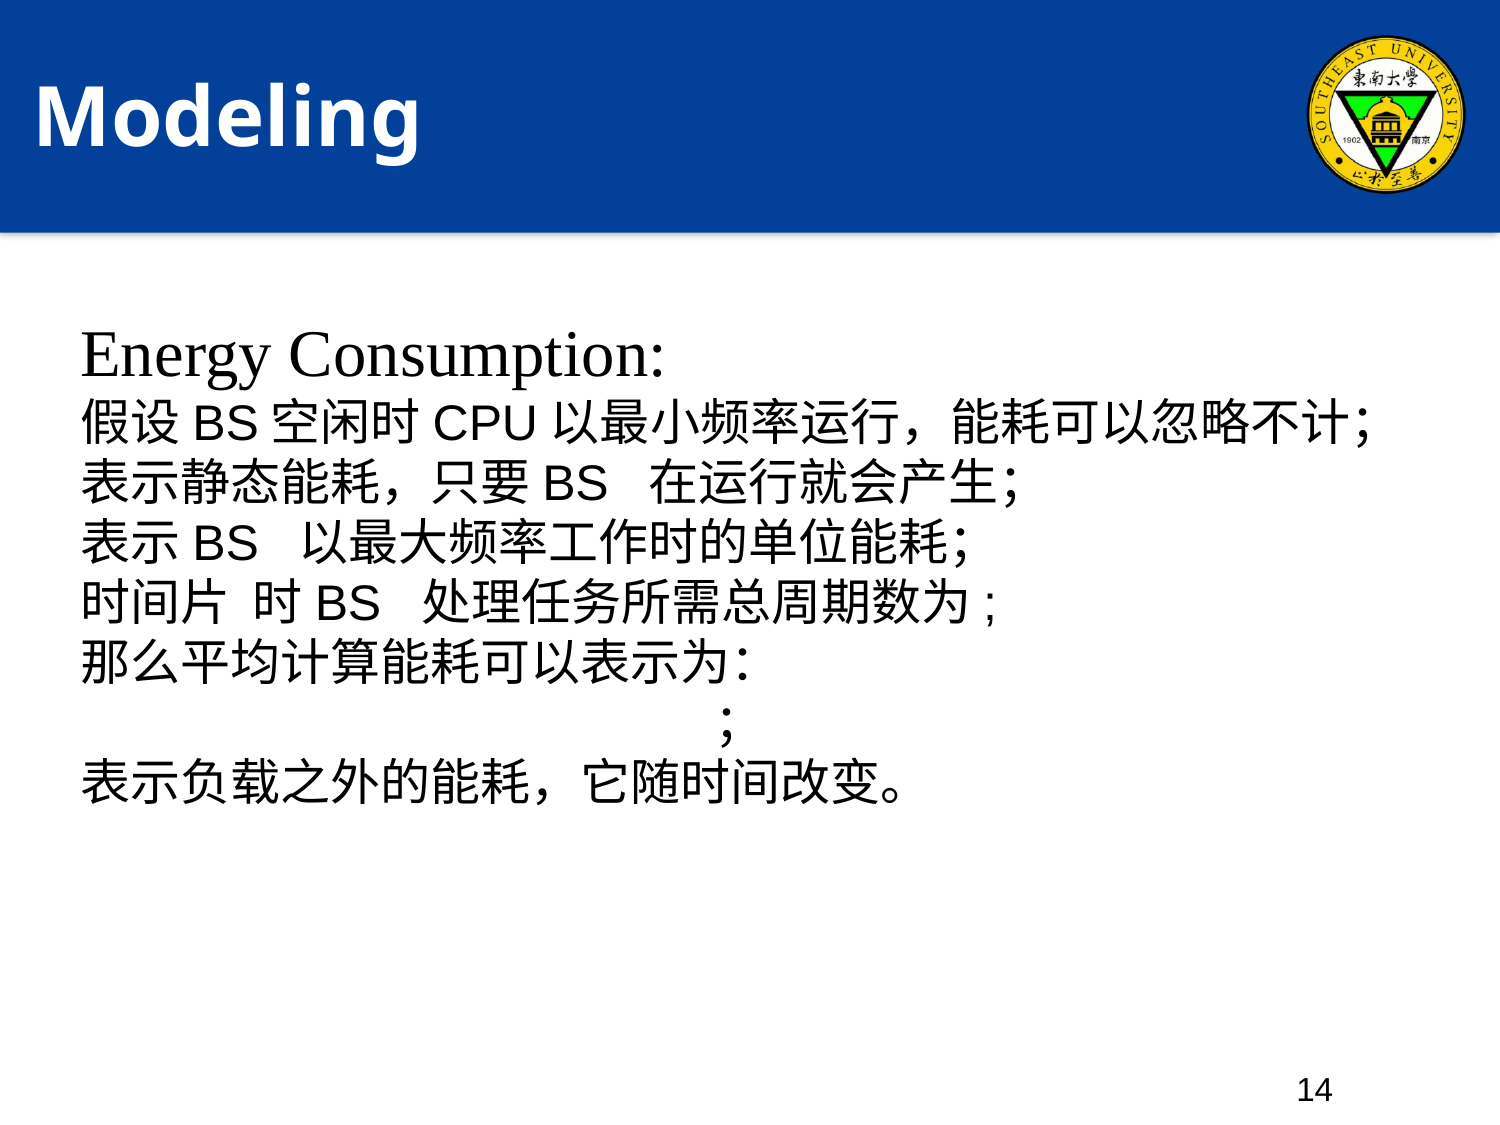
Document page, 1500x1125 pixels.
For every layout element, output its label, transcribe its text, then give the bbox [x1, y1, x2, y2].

slide_number 14 [1281, 1060, 1482, 1121]
title Modeling [17, 19, 1368, 207]
picture [1304, 32, 1467, 195]
